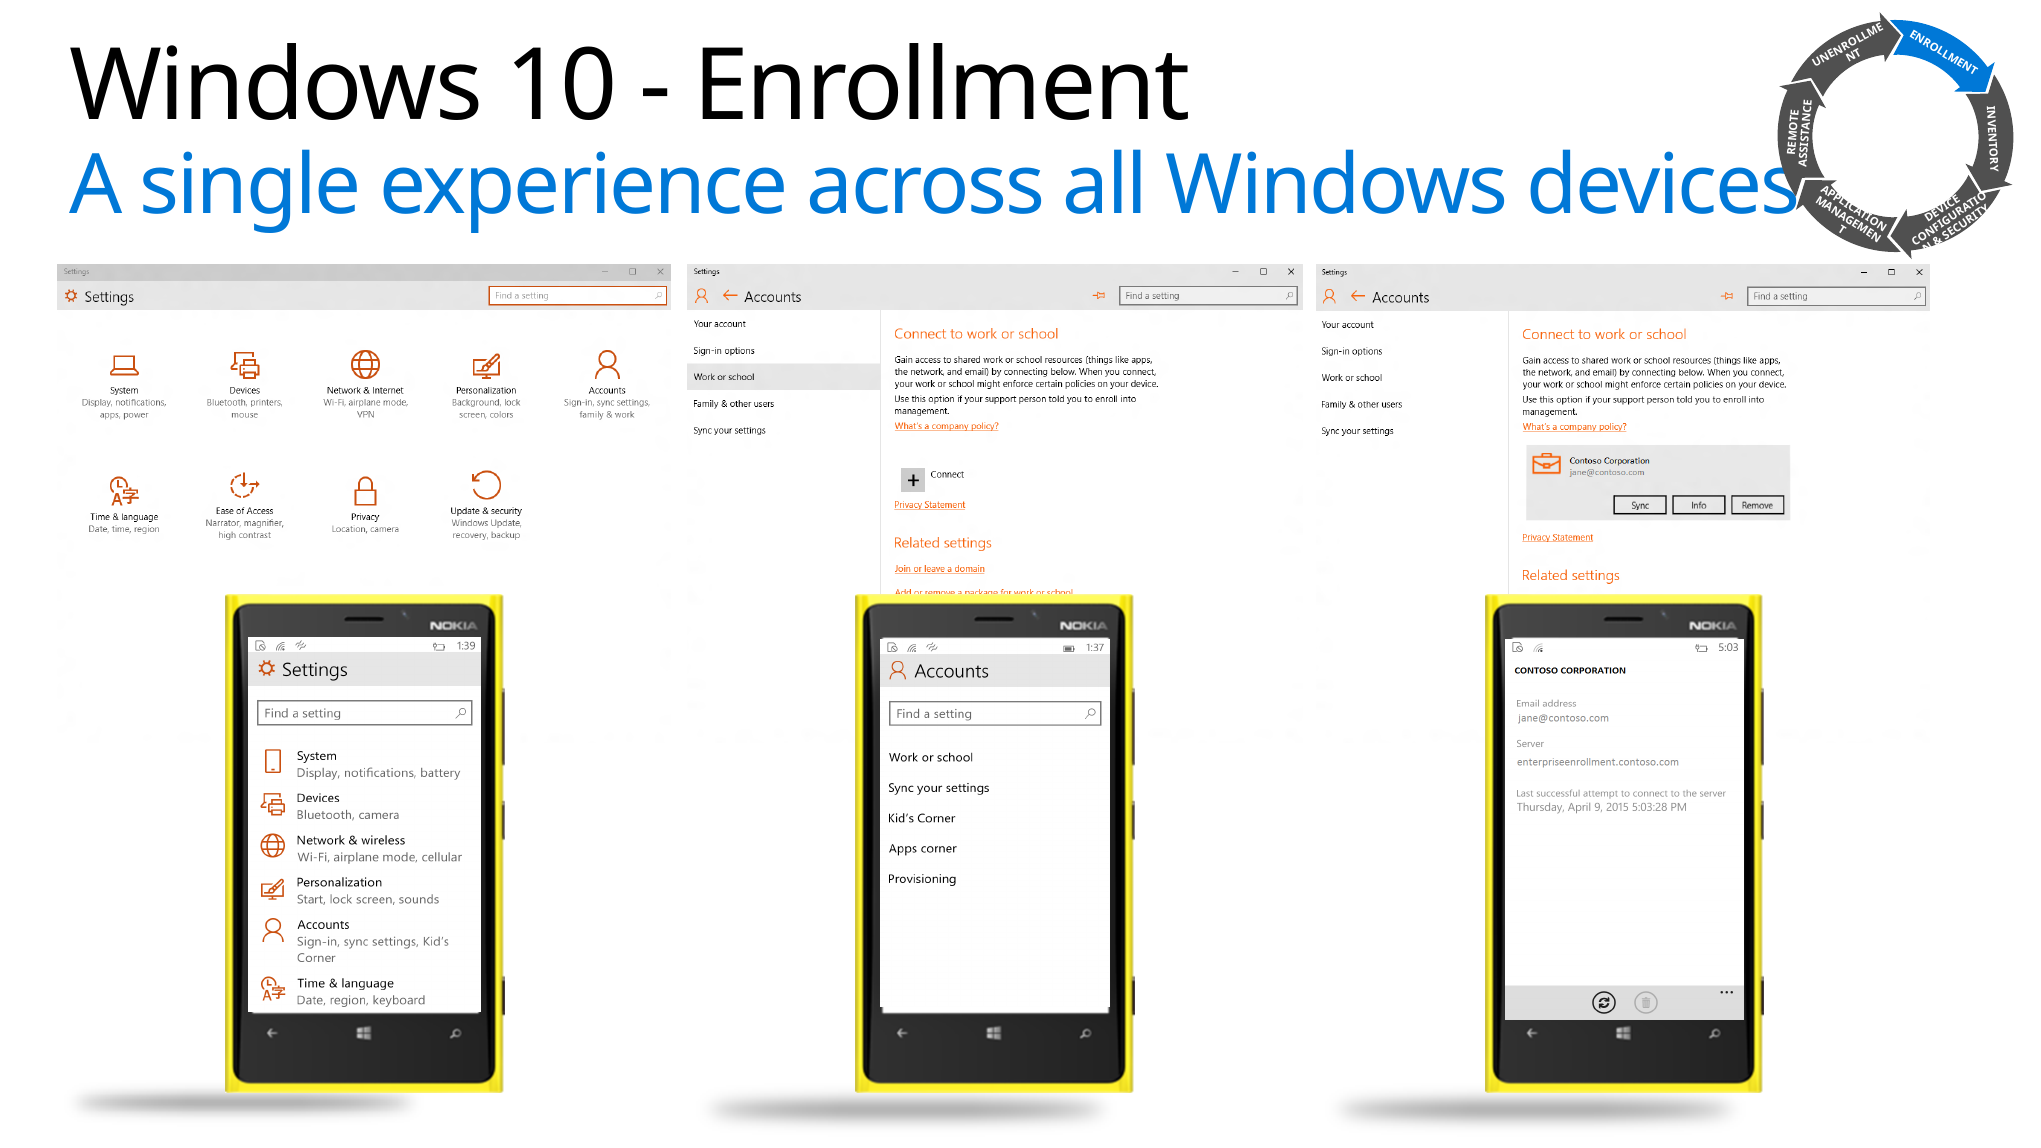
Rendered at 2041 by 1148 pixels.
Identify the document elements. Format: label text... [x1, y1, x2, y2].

picture [53, 1061, 435, 1130]
picture [1316, 264, 1930, 744]
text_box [225, 593, 505, 1093]
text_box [1764, 4, 2027, 268]
picture [686, 264, 1303, 744]
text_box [855, 593, 1135, 1093]
title Windows 10 - Enrollment A single experience across all Windows devices [45, 18, 1764, 170]
picture [683, 1061, 1130, 1141]
picture [1312, 1061, 1760, 1141]
picture [57, 264, 671, 744]
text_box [1484, 593, 1765, 1093]
